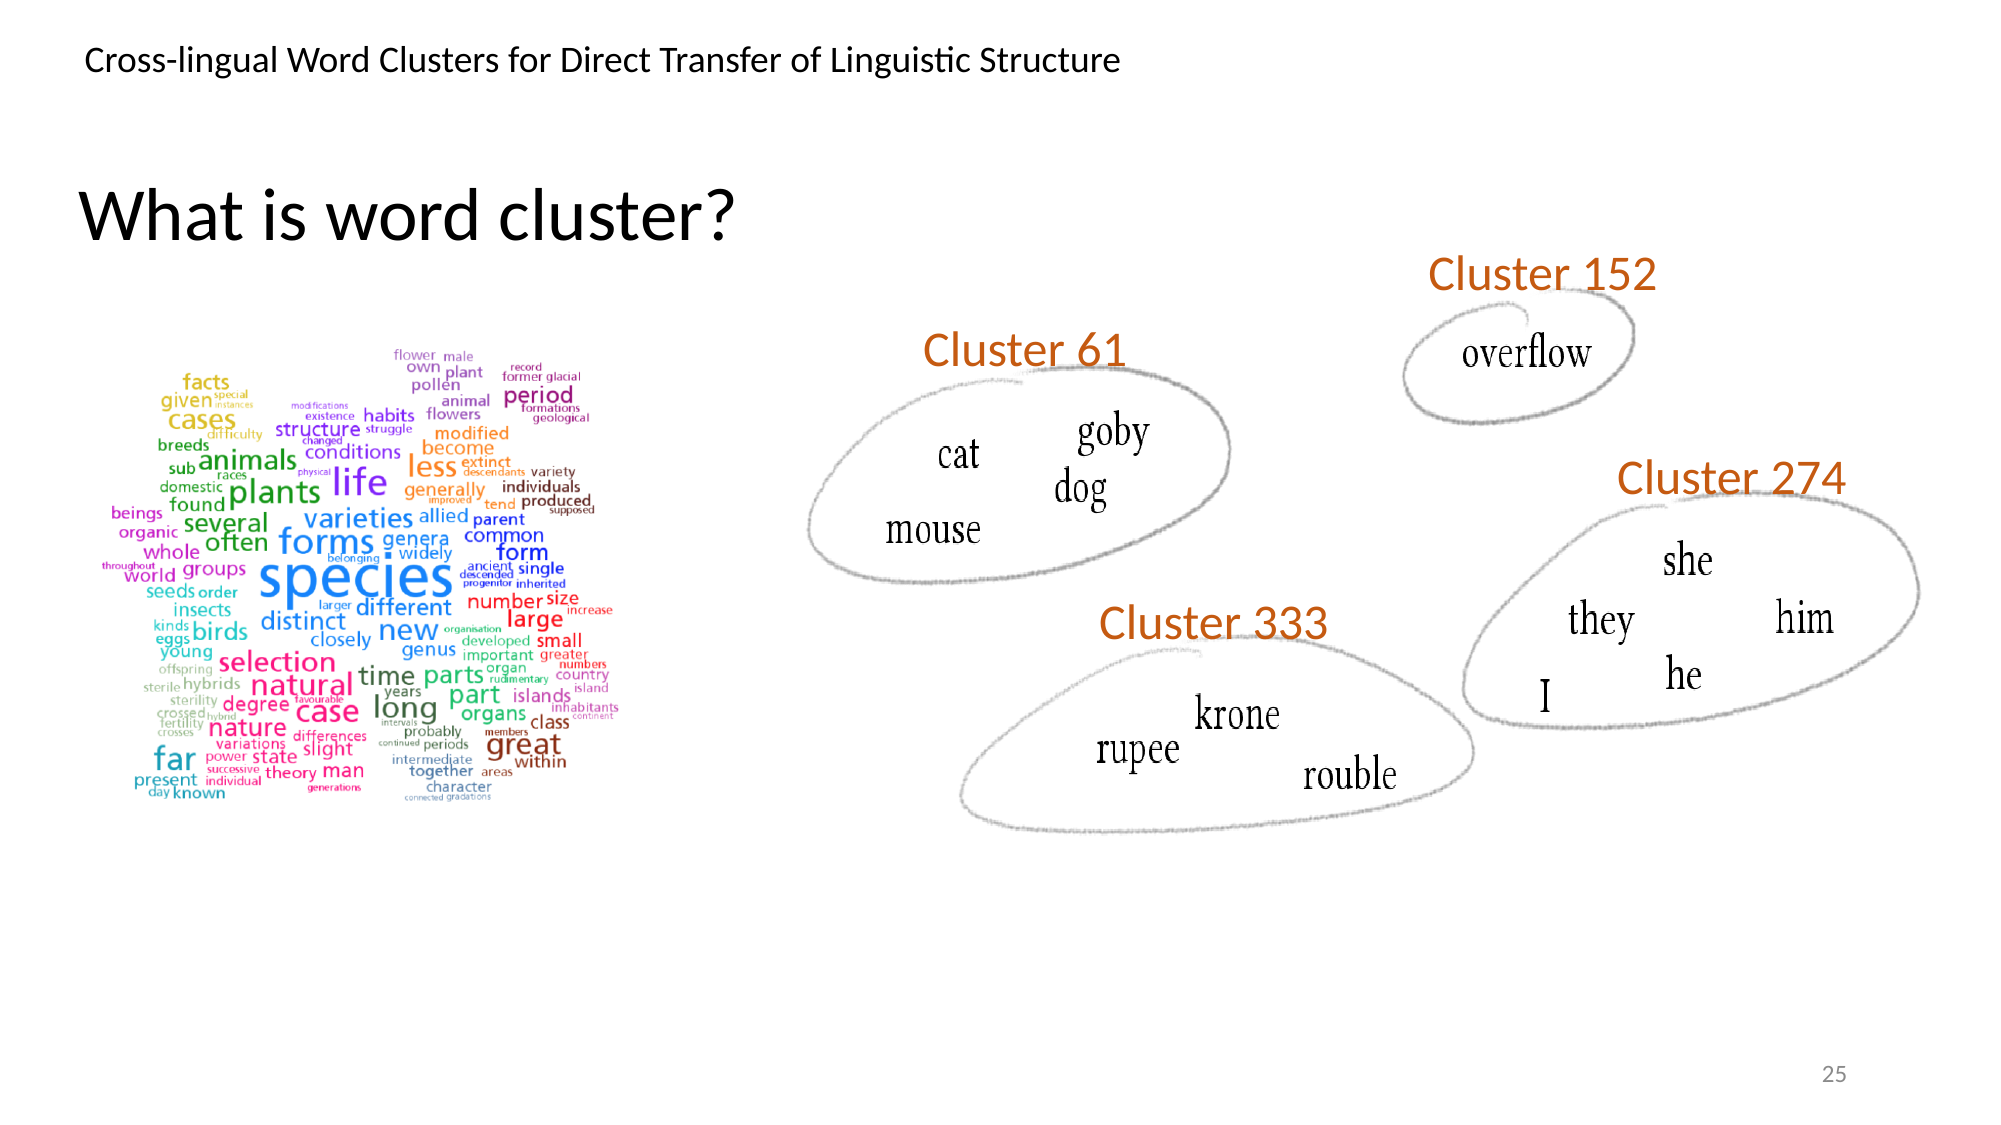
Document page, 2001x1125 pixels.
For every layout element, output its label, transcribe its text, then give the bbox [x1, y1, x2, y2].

picture [756, 210, 1974, 855]
slide_number 24 [1412, 1042, 1863, 1103]
picture [102, 346, 621, 812]
text_box What is word cluster? [63, 157, 754, 263]
text_box Cross-lingual Word Clusters for Direct Transfer of Linguistic Structure [69, 27, 1137, 88]
